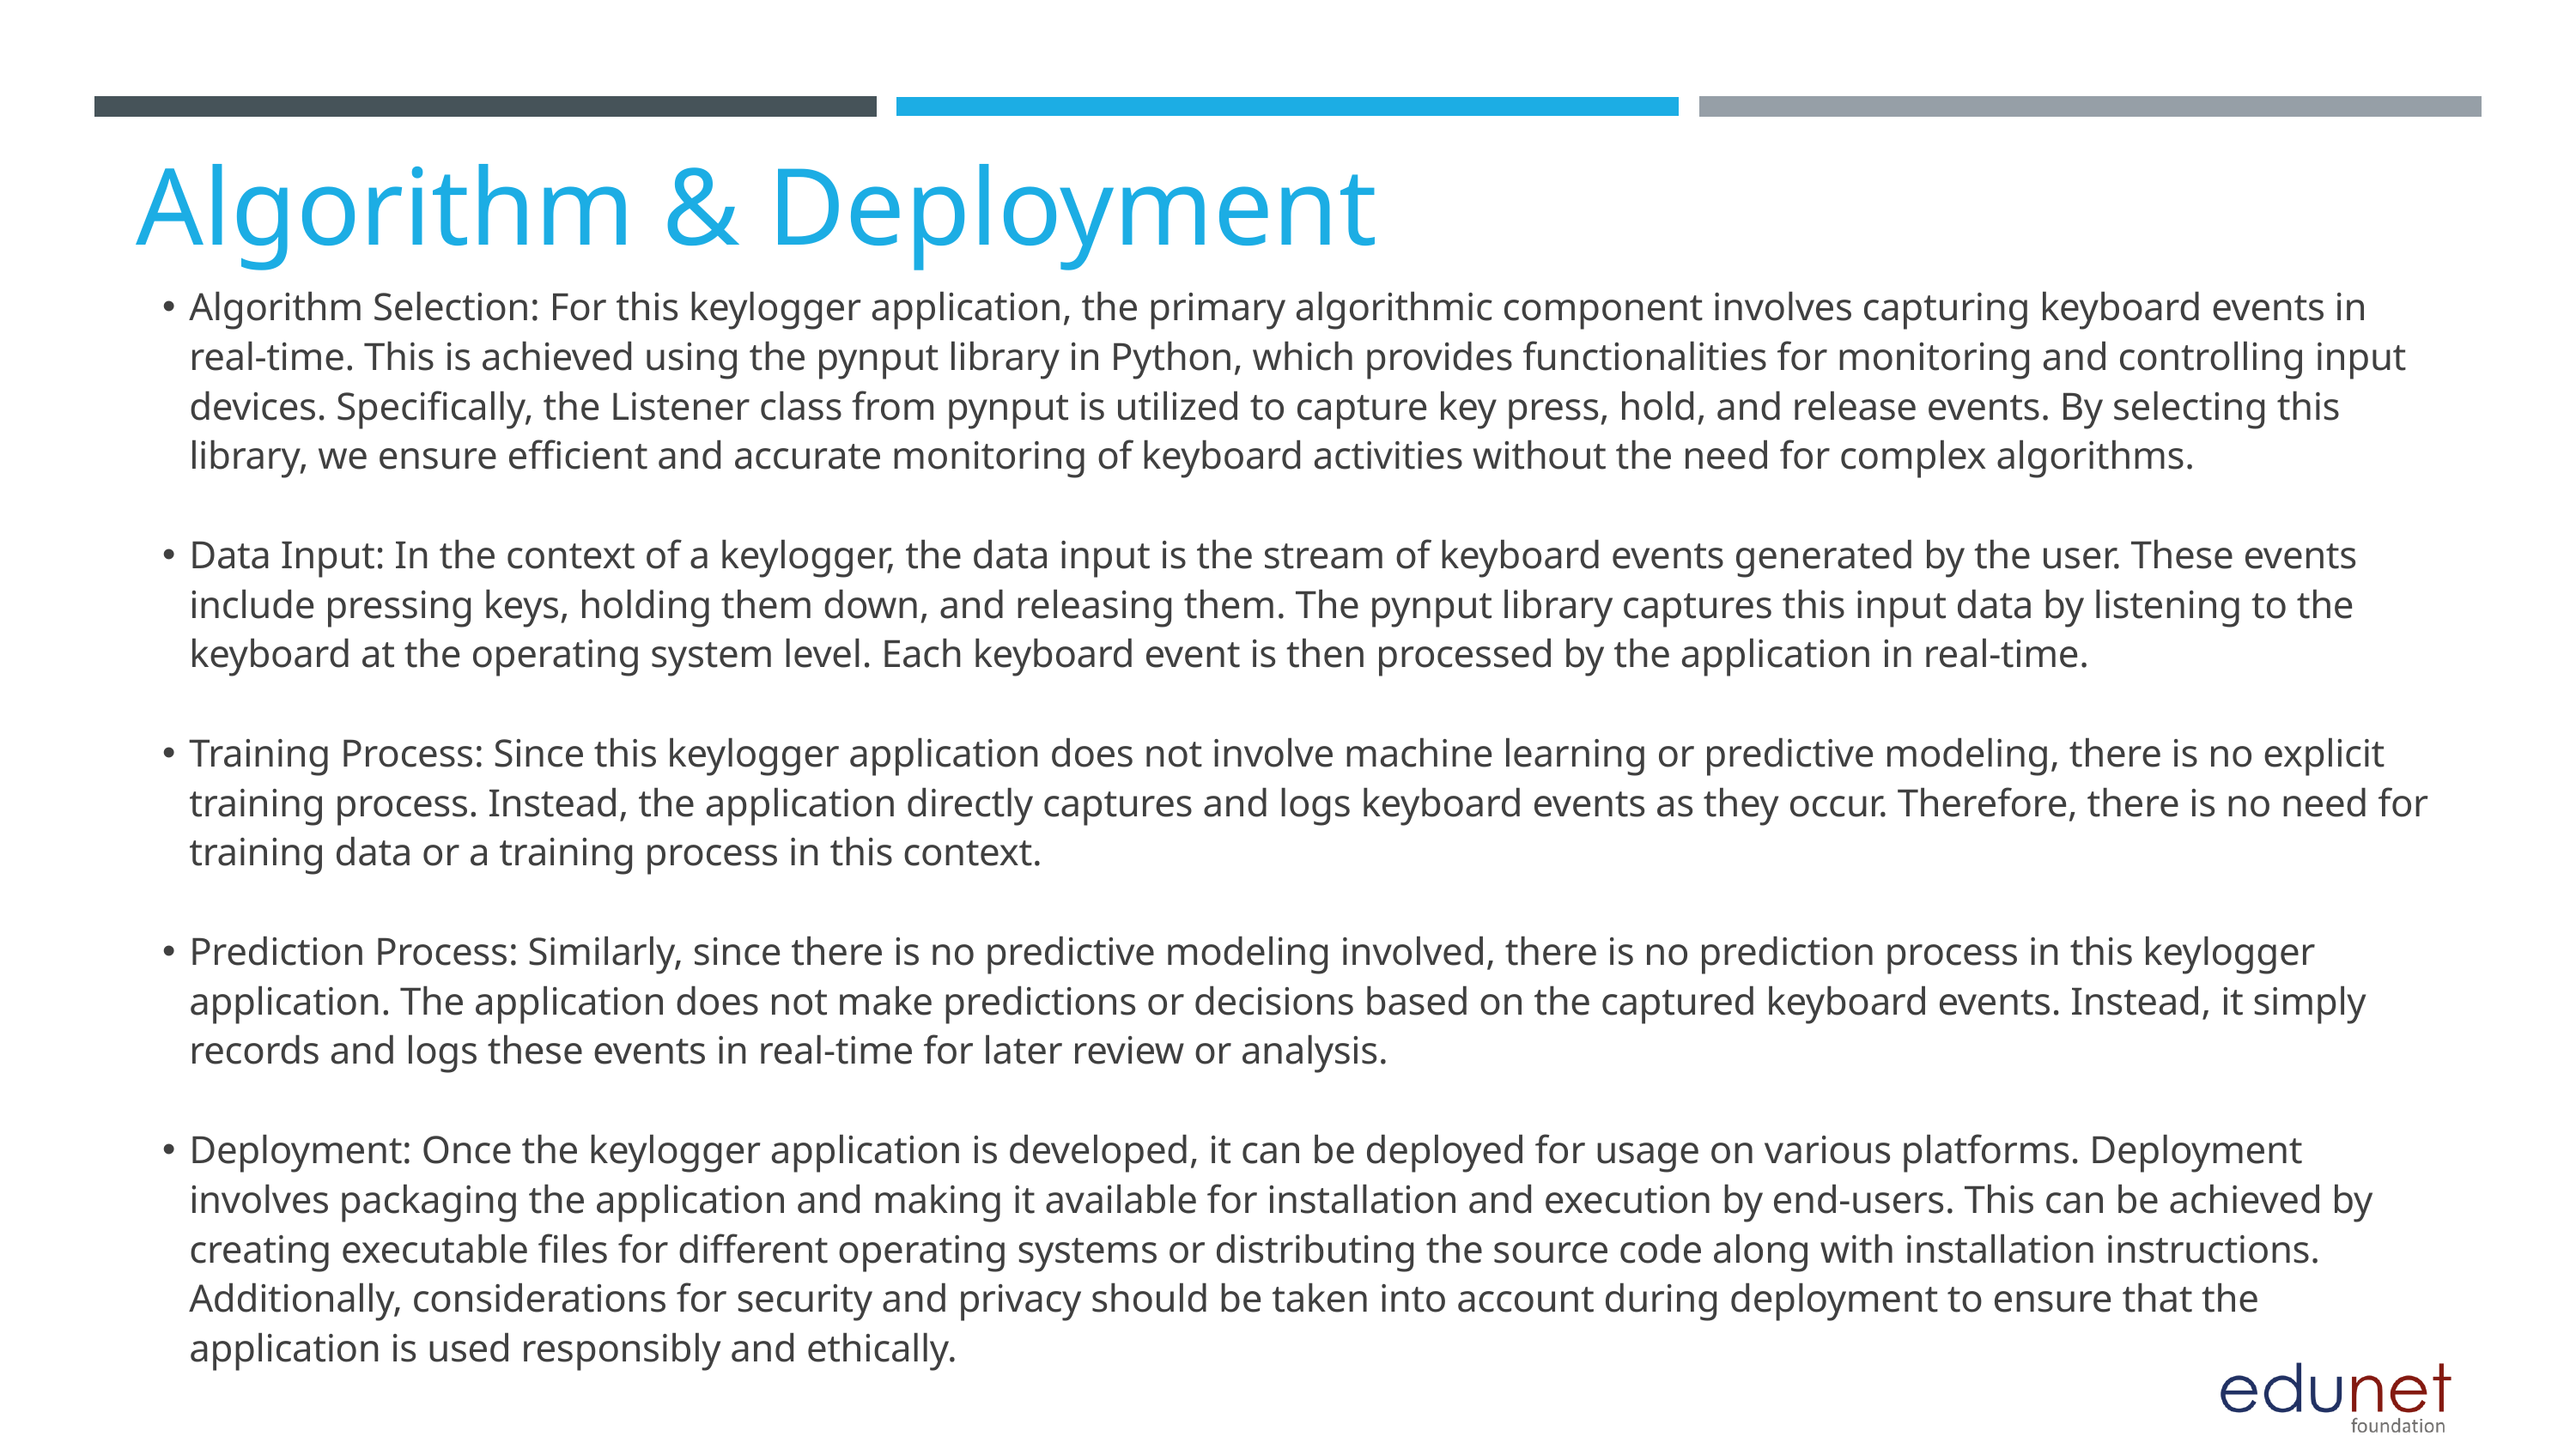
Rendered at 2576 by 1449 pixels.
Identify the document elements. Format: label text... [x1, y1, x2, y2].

text_box [2215, 1360, 2454, 1437]
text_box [1698, 95, 2482, 118]
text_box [94, 96, 878, 118]
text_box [896, 96, 1680, 117]
text_box Algorithm & Deployment [136, 138, 2440, 266]
text_box Algorithm Selection: For this keylogger application, the primary algorithmic component involves capturing keyboard events in real-time. This is achieved using the pynput library in Python, which provides functionalities for monitoring and controlling input devices. Specifically, the Listener class from pynput is utilized to capture key press, hold, and release events. By selecting this library, we ensure efficient and accurate monitoring of keyboard activities without the need for complex algorithms. Data Input: In the context of a keylogger, the data input is the stream of keyboard events generated by the user. These events include pressing keys, holding them down, and releasing them. The pynput library captures this input data by listening to the keyboard at the operating system level. Each keyboard event is then processed by the application in real-time. Training Process: Since this keylogger application does not involve machine learning or predictive modeling, there is no explicit training process. Instead, the application directly captures and logs keyboard events as they occur. Therefore, there is no need for training data or a training process in this context. Prediction Process: Similarly, since there is no predictive modeling involved, there is no prediction process in this keylogger application. The application does not make predictions or decisions based on the captured keyboard events. Instead, it simply records and logs these events in real-time for later review or analysis. Deployment: Once the keylogger application is developed, it can be deployed for usage on various platforms. Deployment involves packaging the application and making it available for installation and execution by end-users. This can be achieved by creating executable files for different operating systems or distributing the source code along with installation instructions. Additionally, considerations for security and privacy should be taken into account during deployment to ensure that the application is used responsibly and ethically. [136, 278, 2440, 1370]
